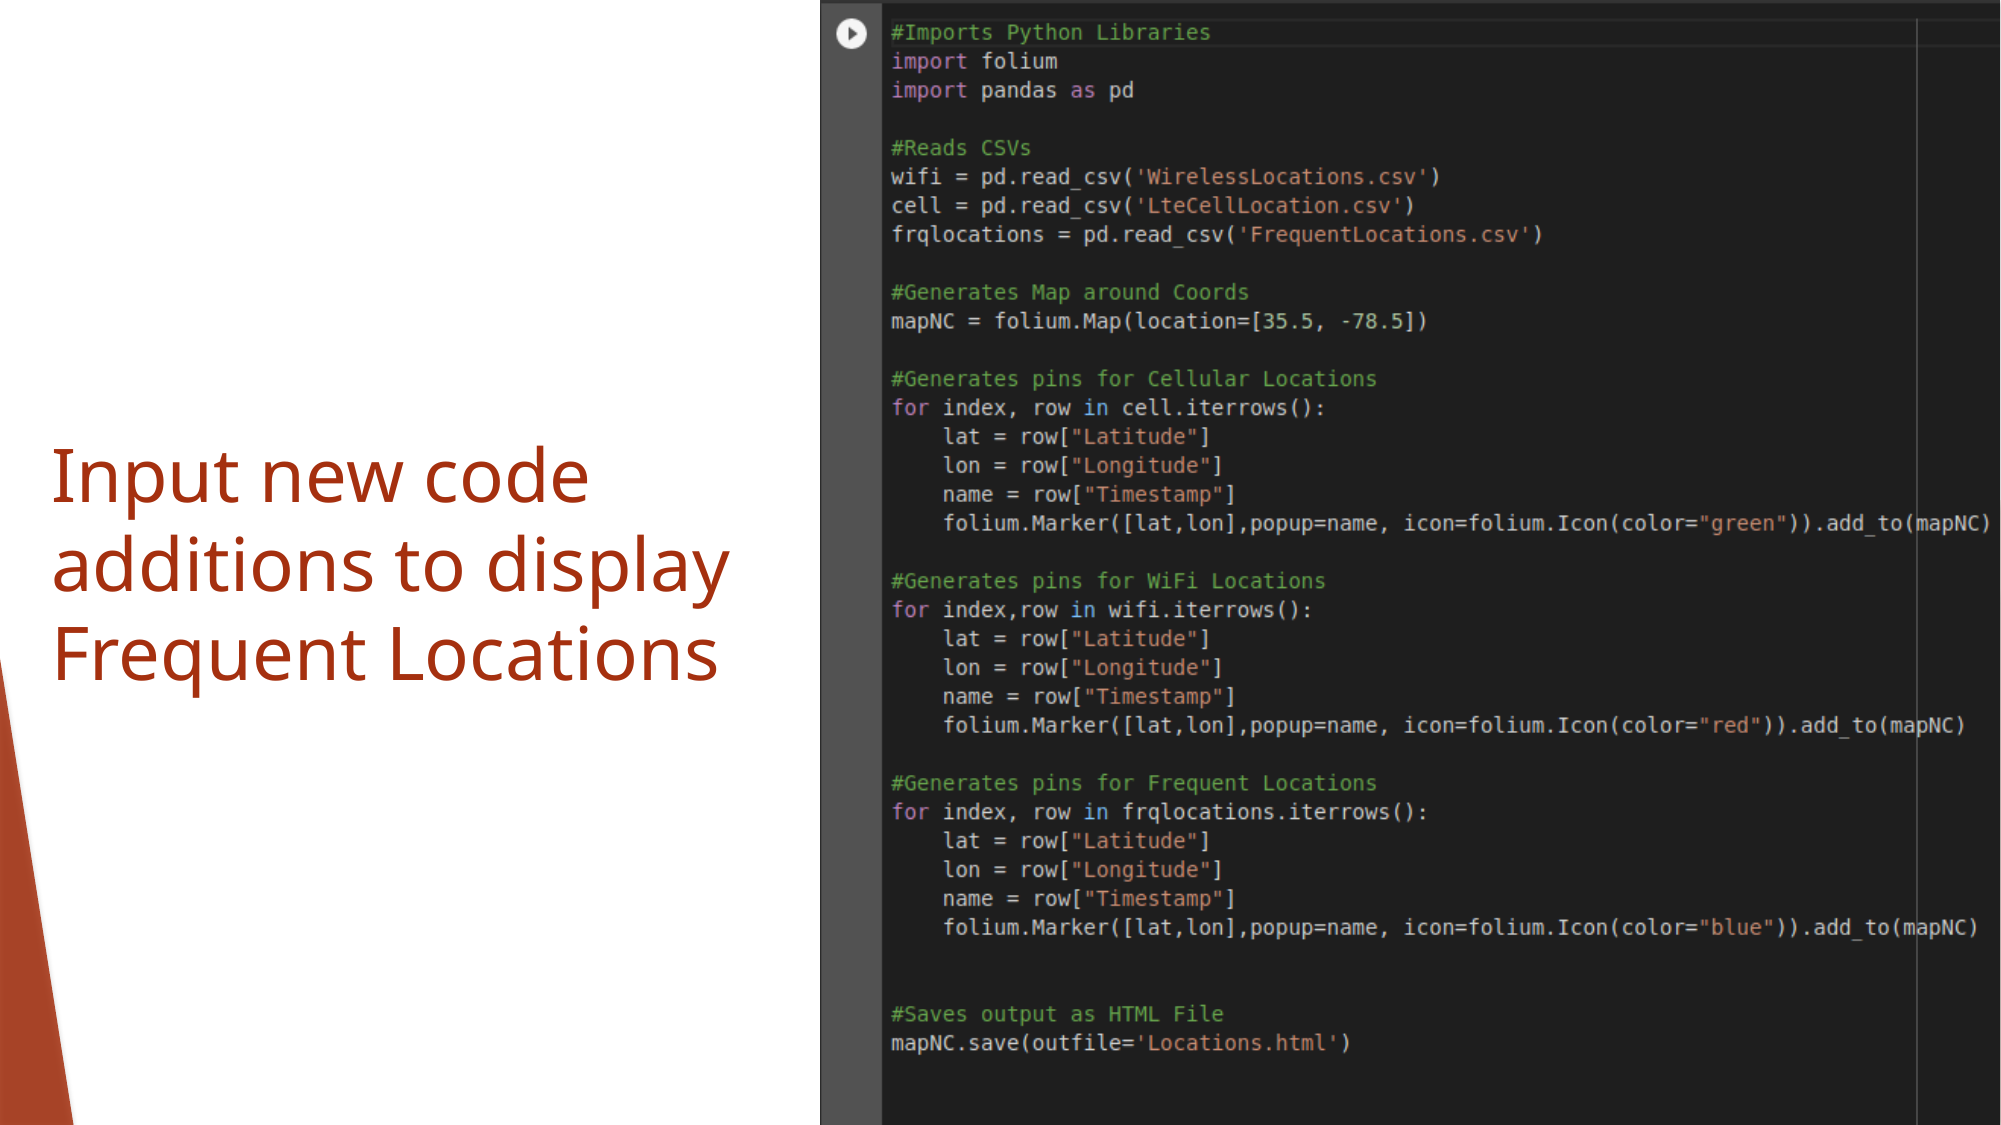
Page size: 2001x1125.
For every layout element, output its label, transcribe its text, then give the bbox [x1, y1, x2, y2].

title Input new code additions to display Frequent Locations [36, 420, 798, 705]
picture [819, 0, 2000, 1125]
